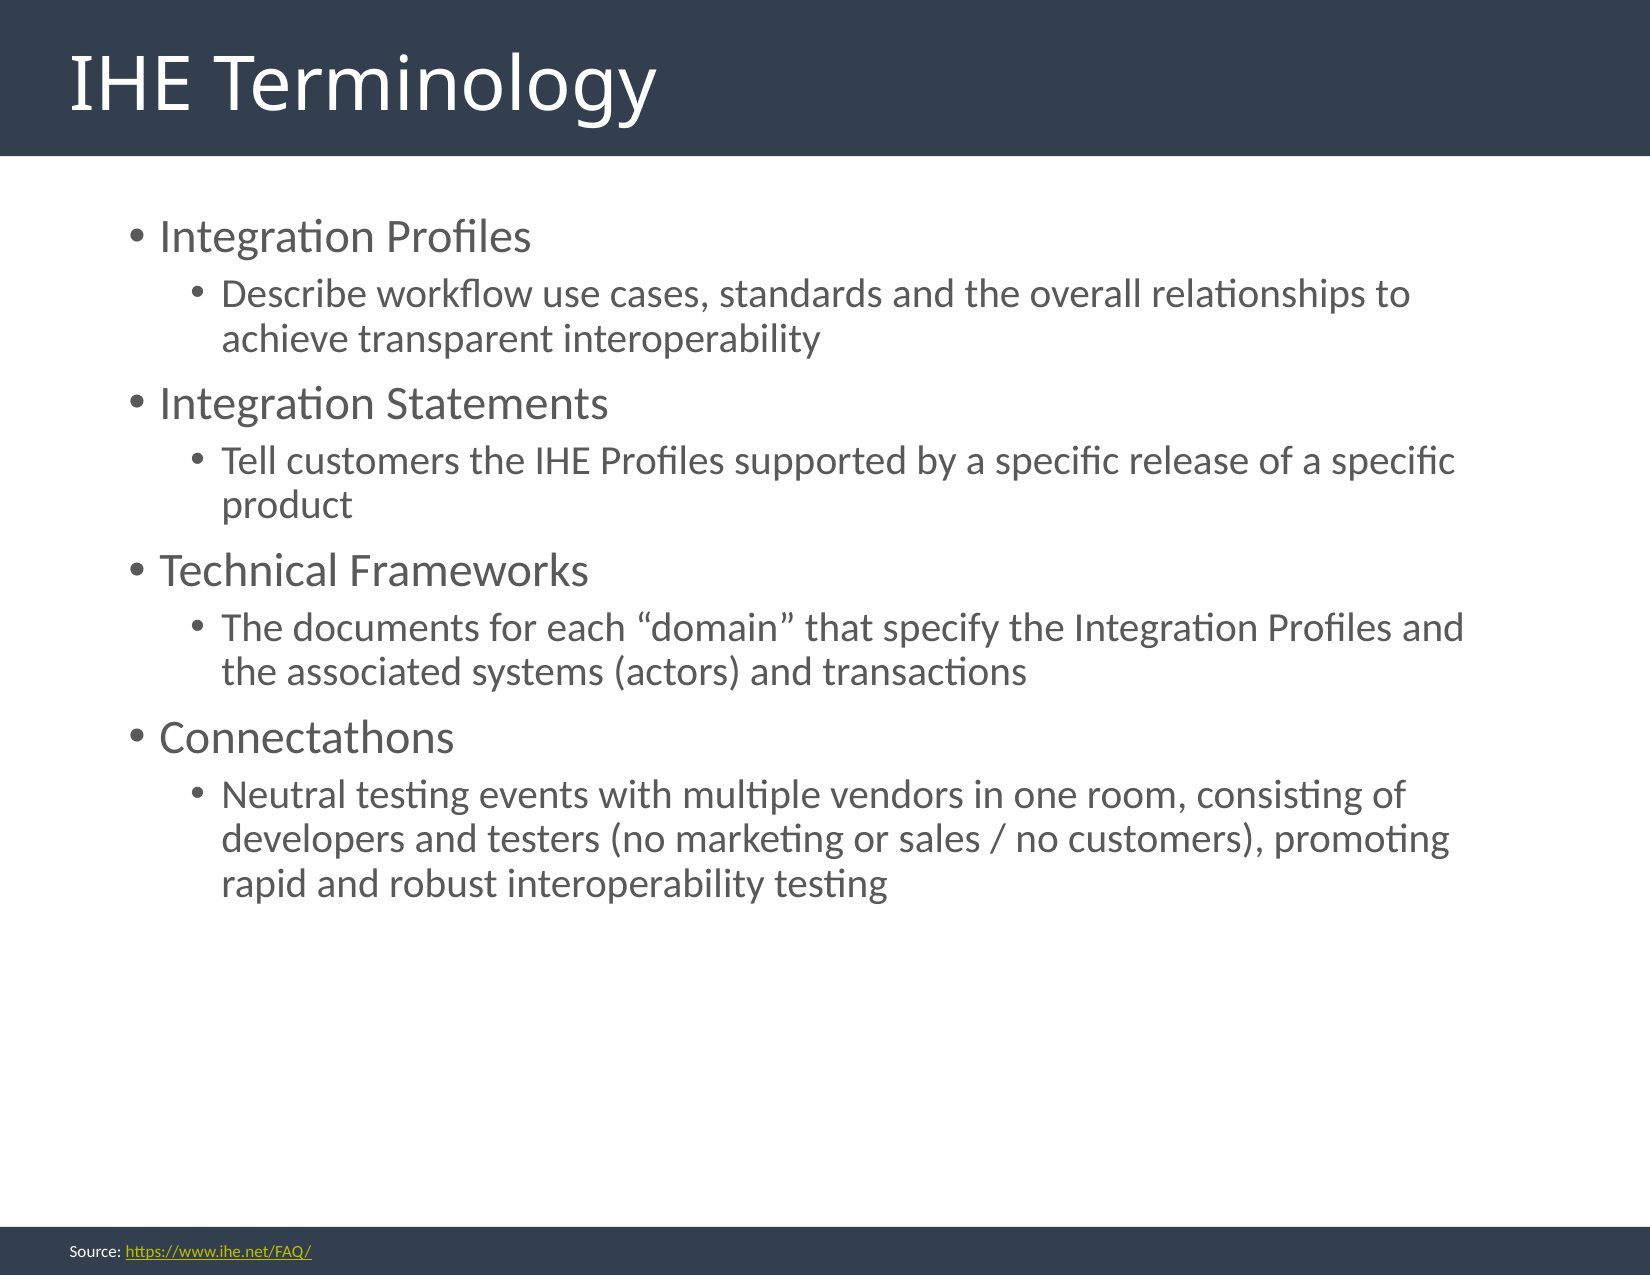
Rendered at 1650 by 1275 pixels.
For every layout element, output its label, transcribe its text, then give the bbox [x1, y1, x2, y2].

list Source: https://www.ihe.net/FAQ/ [54, 1228, 1537, 1275]
title IHE Terminology [54, 35, 1537, 137]
list Integration Profiles Describe workflow use cases, standards and the overall relationships to achieve transparent interoperability Integration Statements Tell customers the IHE Profiles supported by a specific release of a specific product Technical Frameworks The documents for each “domain” that specify the Integration Profiles and the associated systems (actors) and transactions Connectathons Neutral testing events with multiple vendors in one room, consisting of developers and testers (no marketing or sales / no customers), promoting rapid and robust interoperability testing [113, 203, 1537, 1149]
